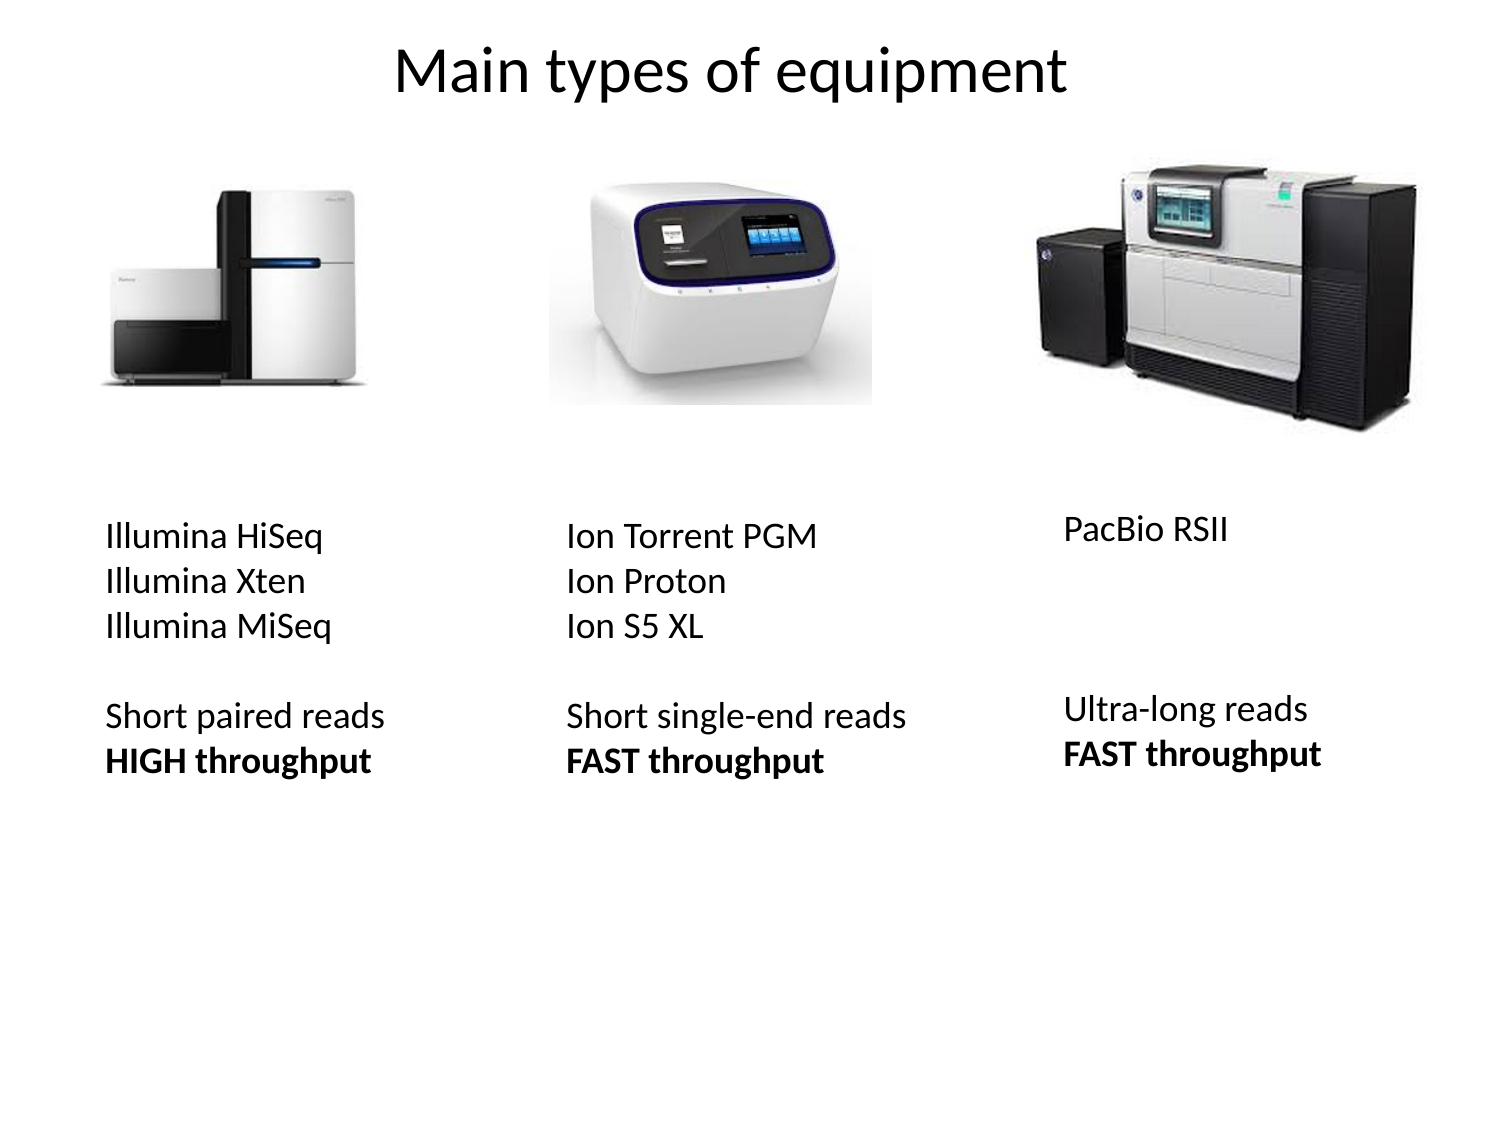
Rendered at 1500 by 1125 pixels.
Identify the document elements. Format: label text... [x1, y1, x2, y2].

text_box PacBio RSII Ultra-long reads FAST throughput [1048, 451, 1338, 991]
picture [99, 184, 369, 388]
picture [1021, 148, 1429, 442]
picture [548, 160, 873, 406]
text_box Ion Torrent PGM Ion Proton Ion S5 XL Short single-end reads FAST throughput [551, 504, 922, 999]
text_box Illumina HiSeq Illumina Xten Illumina MiSeq Short paired reads HIGH throughput [90, 504, 401, 999]
title Main types of equipment [0, 19, 1463, 114]
